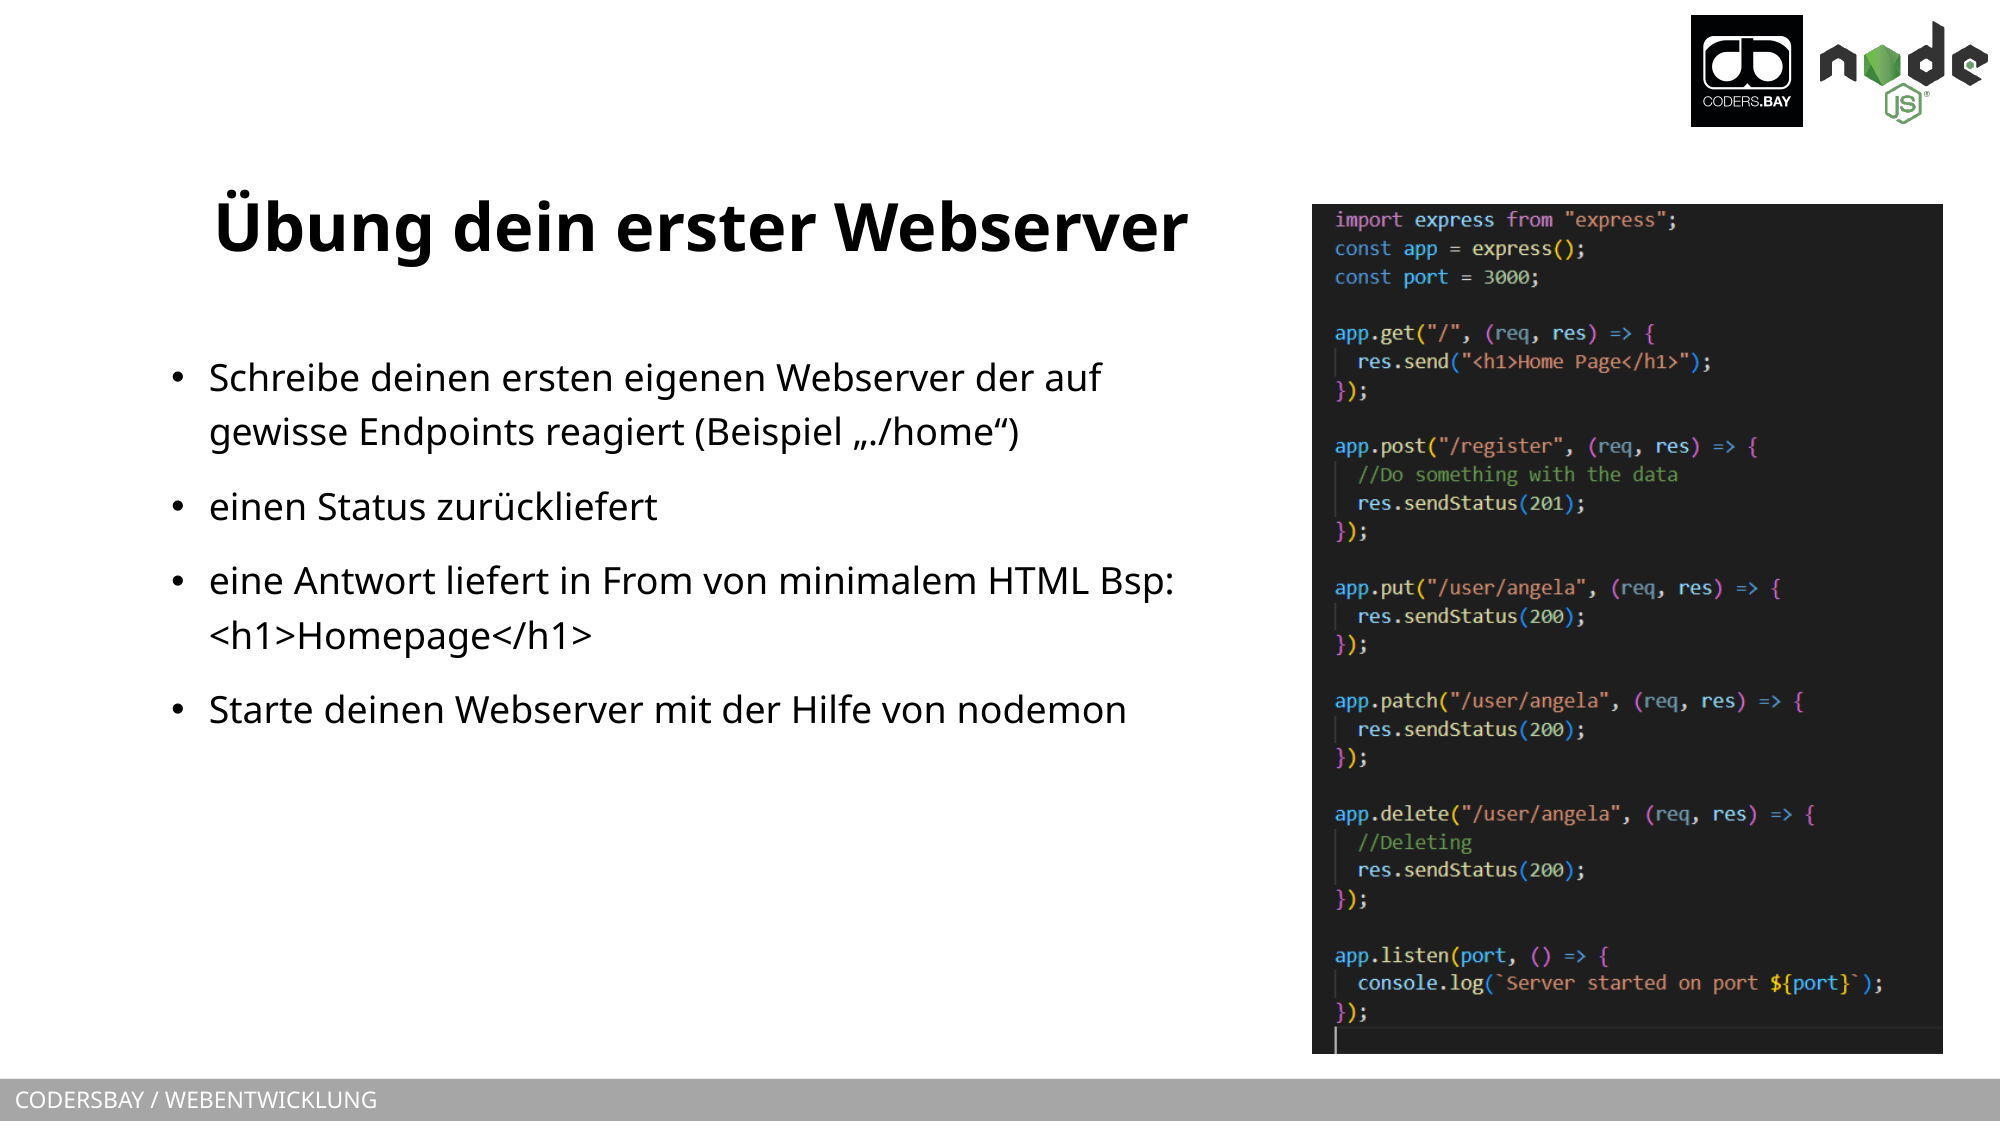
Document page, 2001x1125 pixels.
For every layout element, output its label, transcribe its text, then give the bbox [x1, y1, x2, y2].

picture [1312, 204, 1943, 1054]
picture [1691, 15, 1803, 127]
title Übung dein erster Webserver [198, 112, 1661, 338]
picture [1820, 21, 1988, 124]
list Schreibe deinen ersten eigenen Webserver der auf gewisse Endpoints reagiert (Beispiel „./home“) einen Status zurückliefert eine Antwort liefert in From von minimalem HTML Bsp: <h1>Homepage</h1> Starte deinen Webserver mit der Hilfe von nodemon [156, 337, 1238, 1017]
